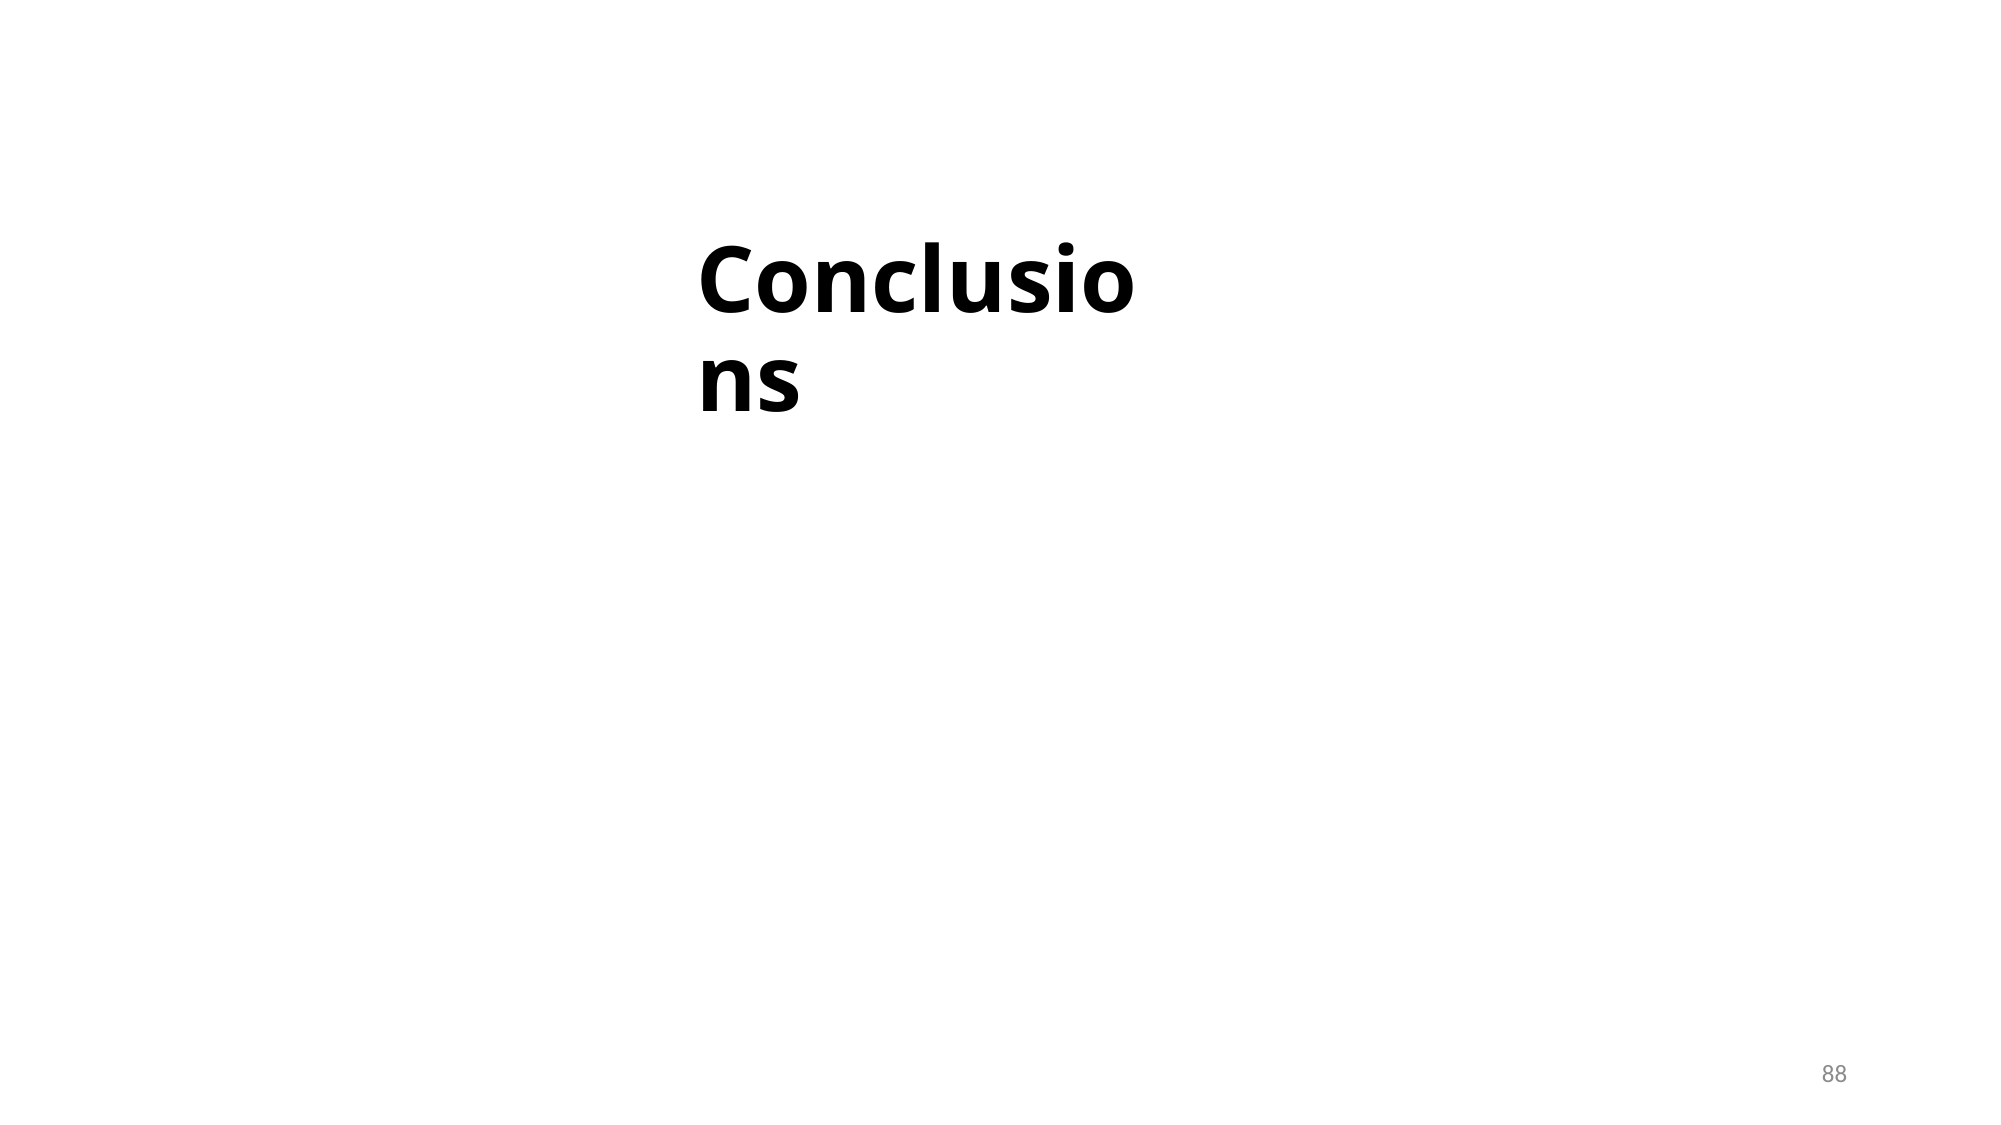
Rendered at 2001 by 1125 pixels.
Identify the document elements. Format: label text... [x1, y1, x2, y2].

slide_number 88 [1412, 1042, 1863, 1103]
title Conclusions [681, 223, 1156, 442]
